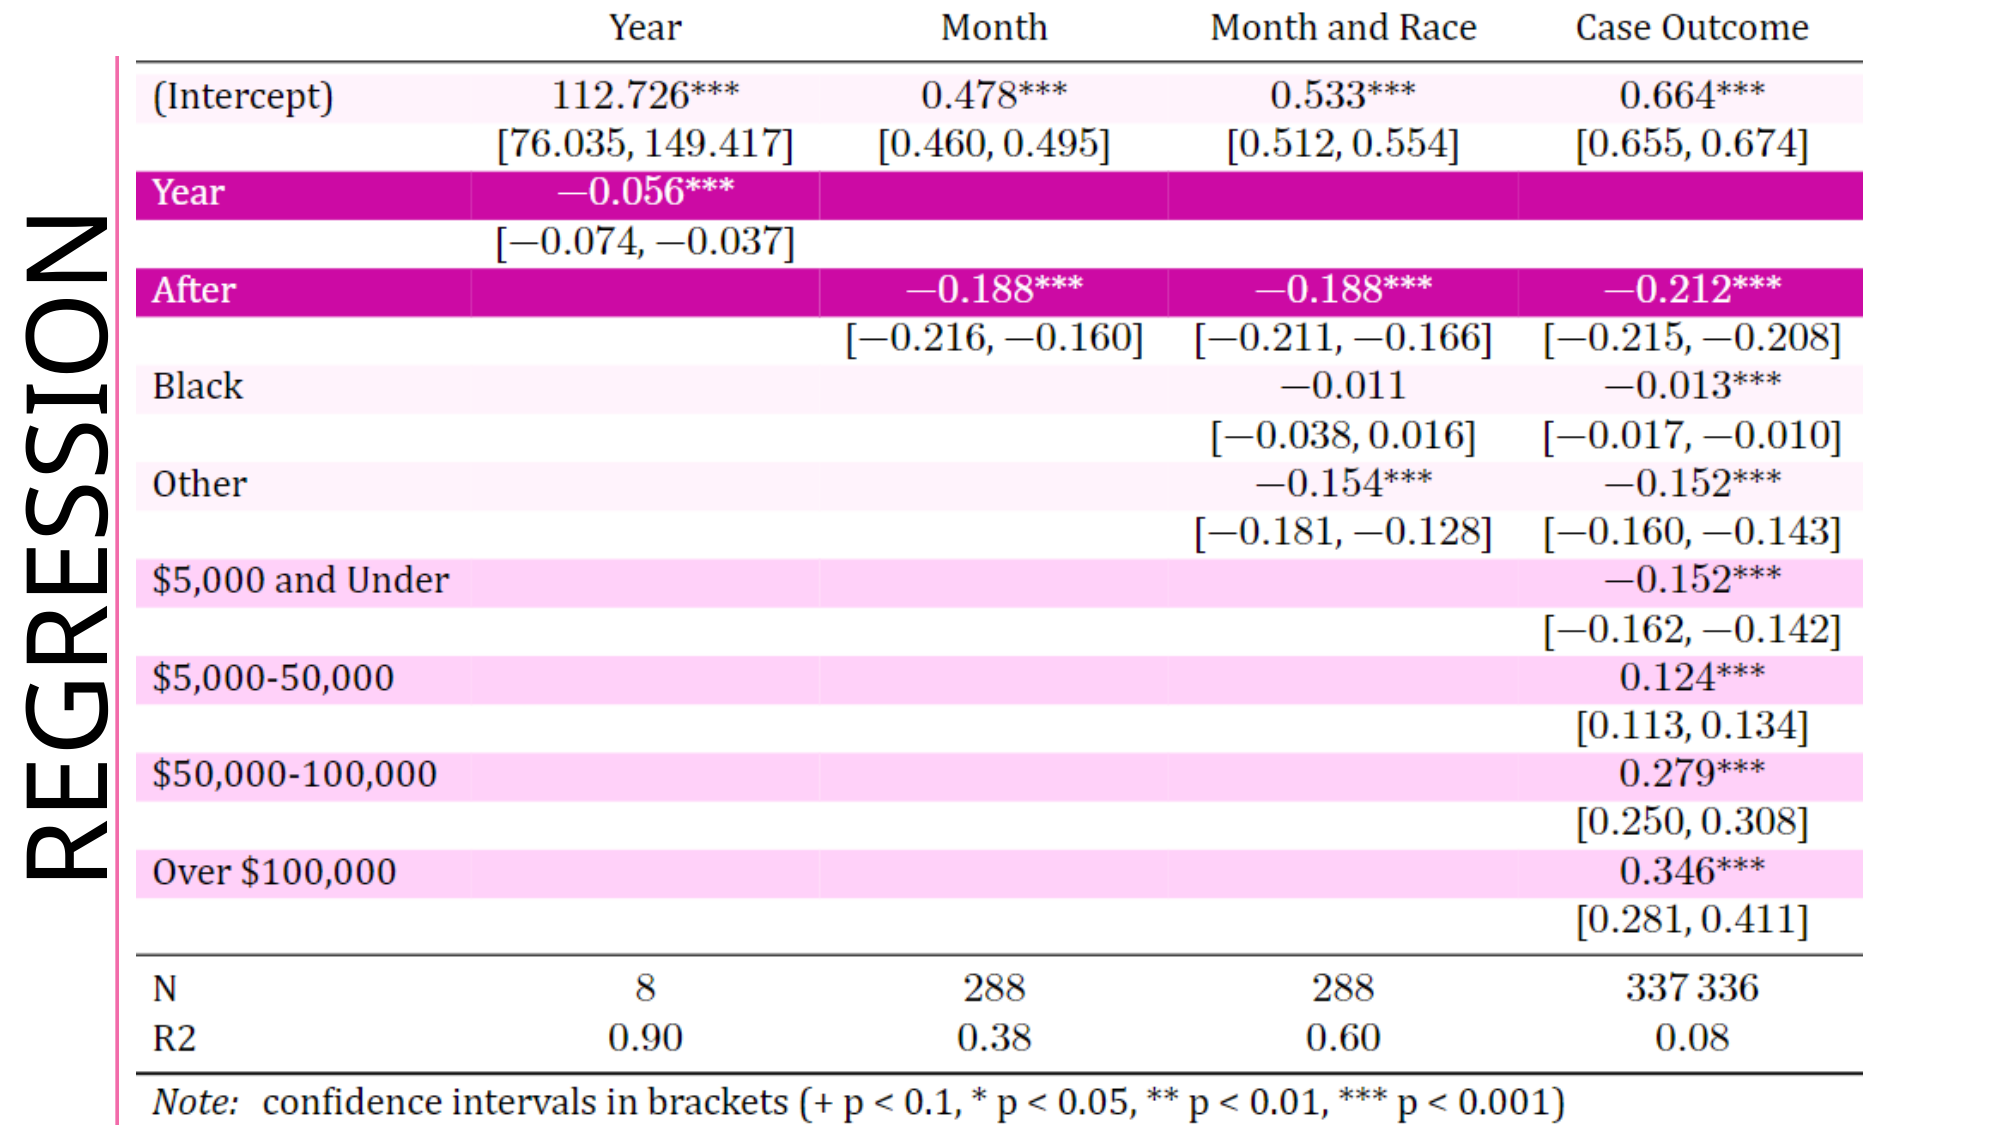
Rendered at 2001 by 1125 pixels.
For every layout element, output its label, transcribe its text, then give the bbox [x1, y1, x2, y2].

picture [136, 0, 1863, 1125]
title Regression [0, 130, 136, 966]
